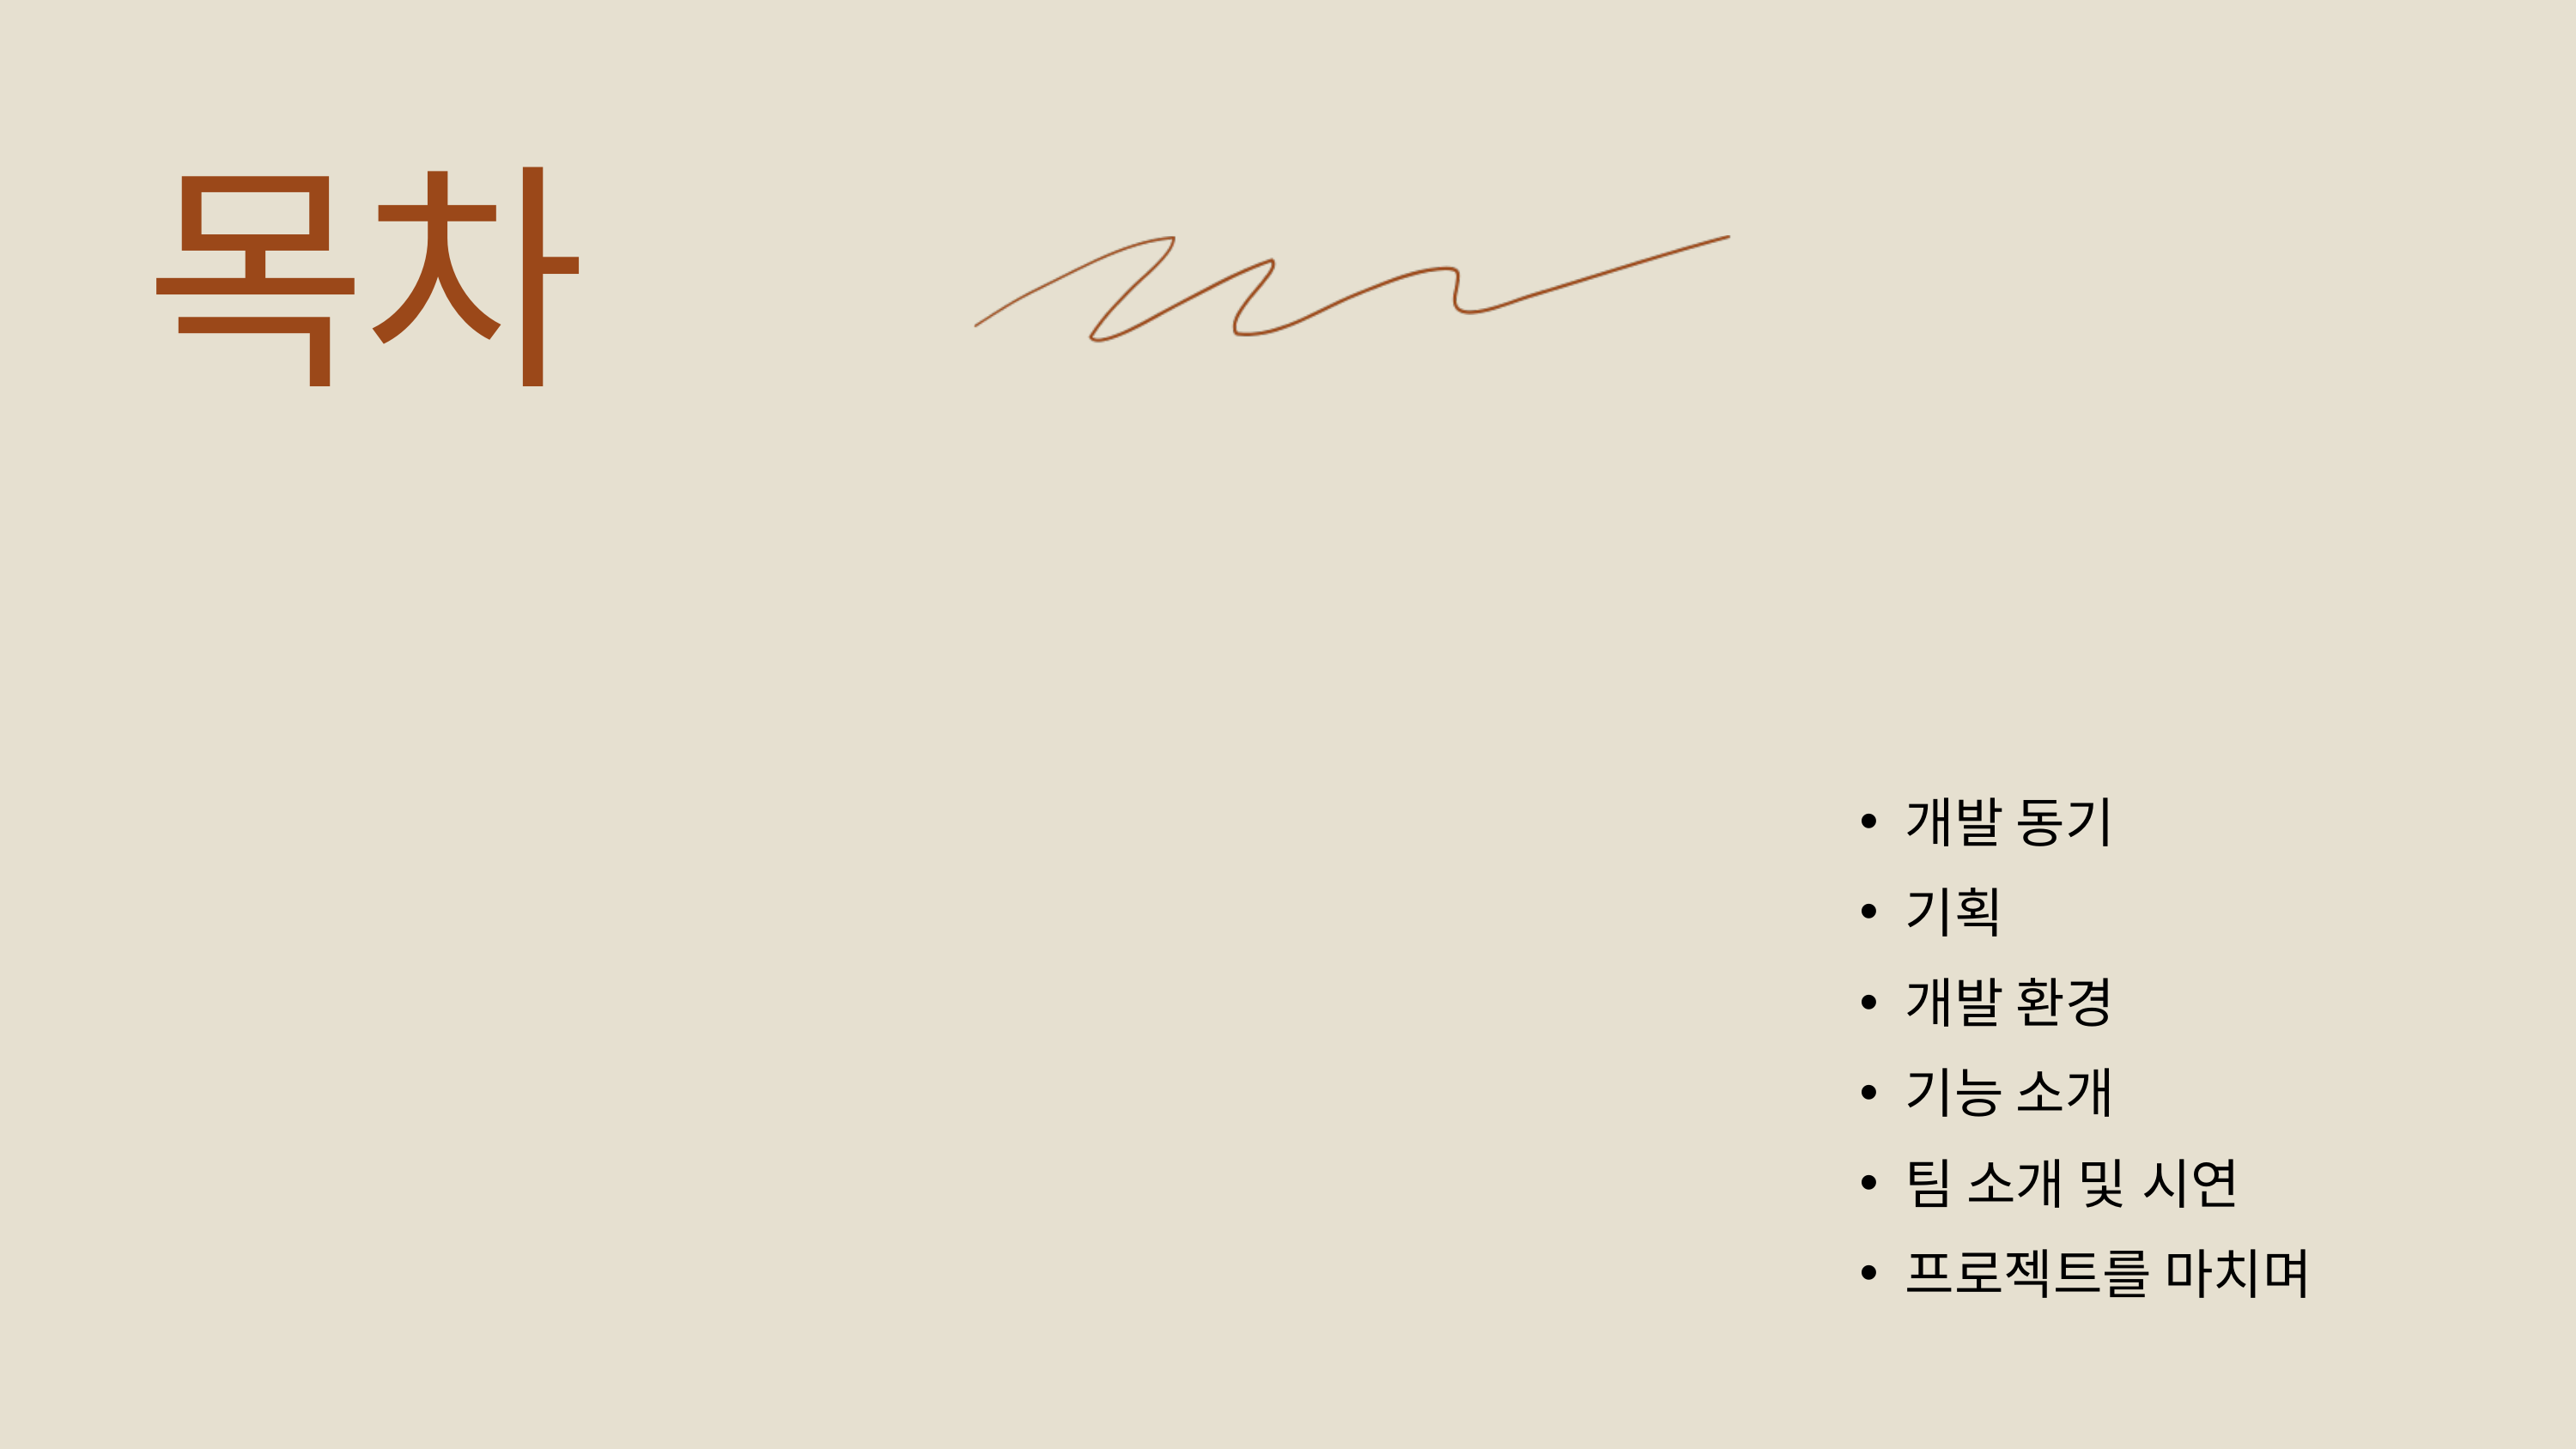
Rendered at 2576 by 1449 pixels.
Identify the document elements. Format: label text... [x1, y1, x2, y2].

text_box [1814, 788, 2351, 1307]
text_box [1313, 235, 1732, 345]
text_box 목차 [144, 198, 1313, 417]
